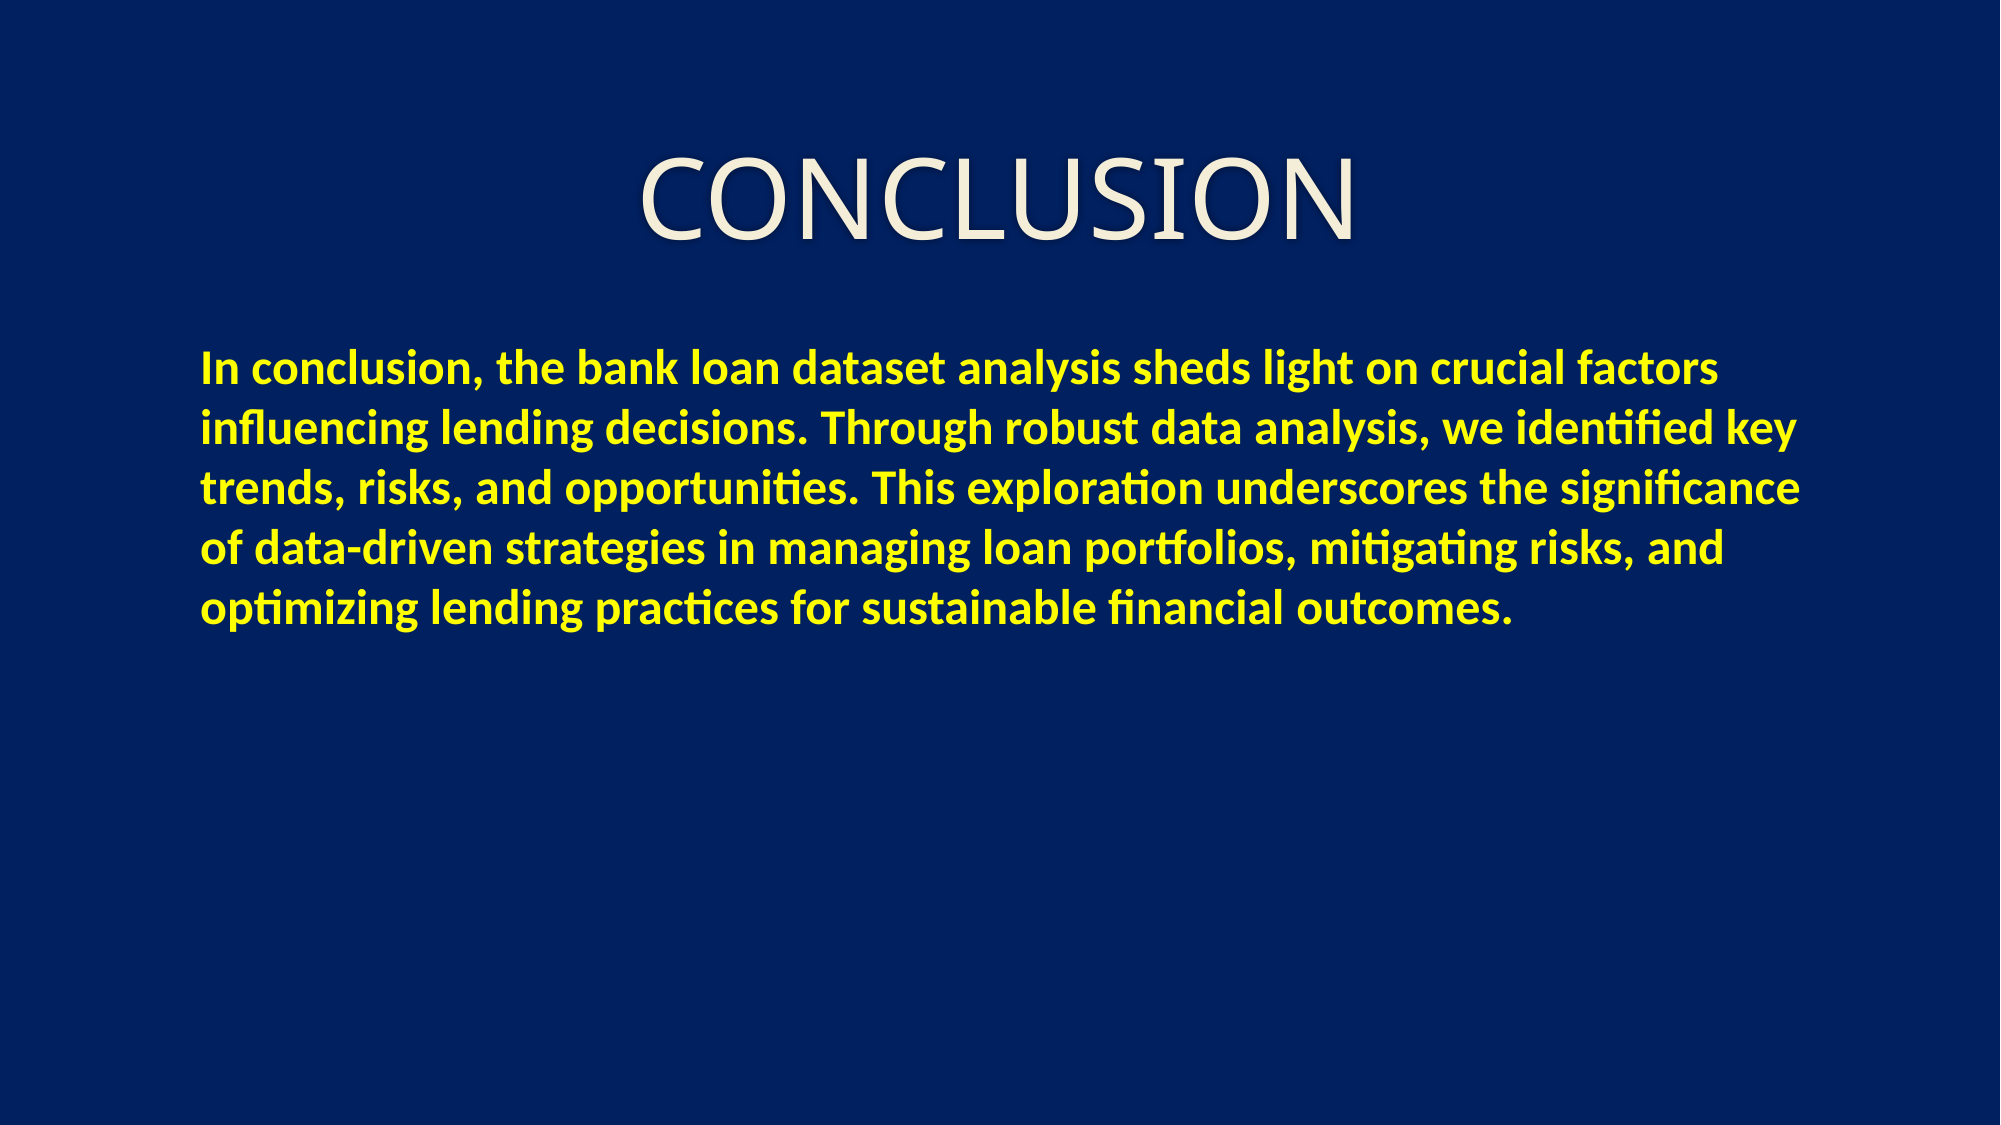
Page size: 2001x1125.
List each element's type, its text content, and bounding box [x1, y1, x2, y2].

title CONCLUSION [149, 99, 1849, 307]
text_box In conclusion, the bank loan dataset analysis sheds light on crucial factors influencing lending decisions. Through robust data analysis, we identified key trends, risks, and opportunities. This exploration underscores the significance of data-driven strategies in managing loan portfolios, mitigating risks, and optimizing lending practices for sustainable financial outcomes. [185, 326, 1849, 642]
